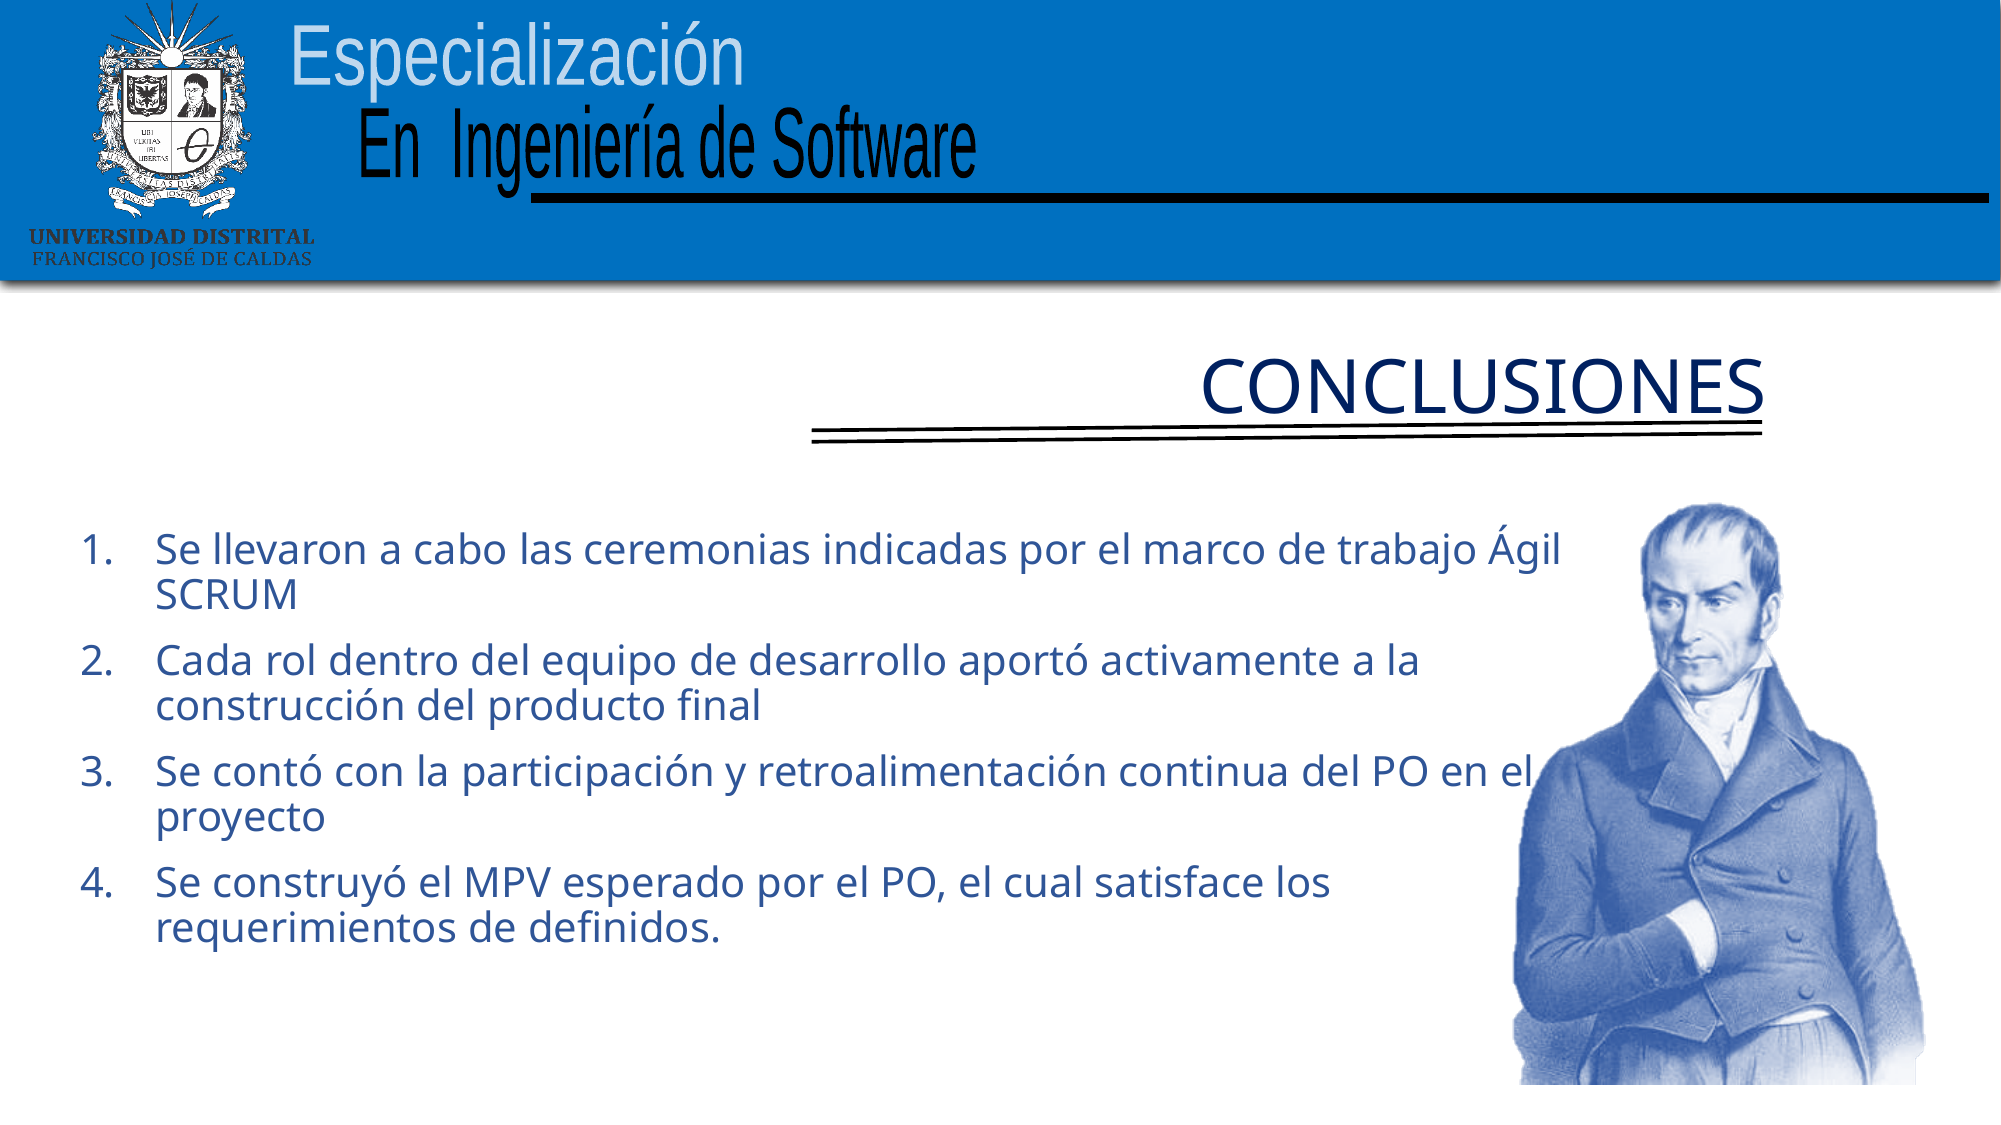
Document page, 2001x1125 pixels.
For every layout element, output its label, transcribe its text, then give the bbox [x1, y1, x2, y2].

picture [301, 32, 314, 50]
text_box CONCLUSIONES [673, 330, 1782, 436]
picture [301, 58, 314, 78]
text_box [811, 433, 1763, 442]
picture [29, 0, 314, 269]
text_box Se llevaron a cabo las ceremonias indicadas por el marco de trabajo Ágil SCRUM Cada rol dentro del equipo de desarrollo aportó activamente a la construcción del producto final Se contó con la participación y retroalimentación continua del PO en el proyecto Se construyó el MPV esperado por el PO, el cual satisface los requerimientos de definidos. [65, 521, 1645, 1025]
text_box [811, 421, 1763, 431]
